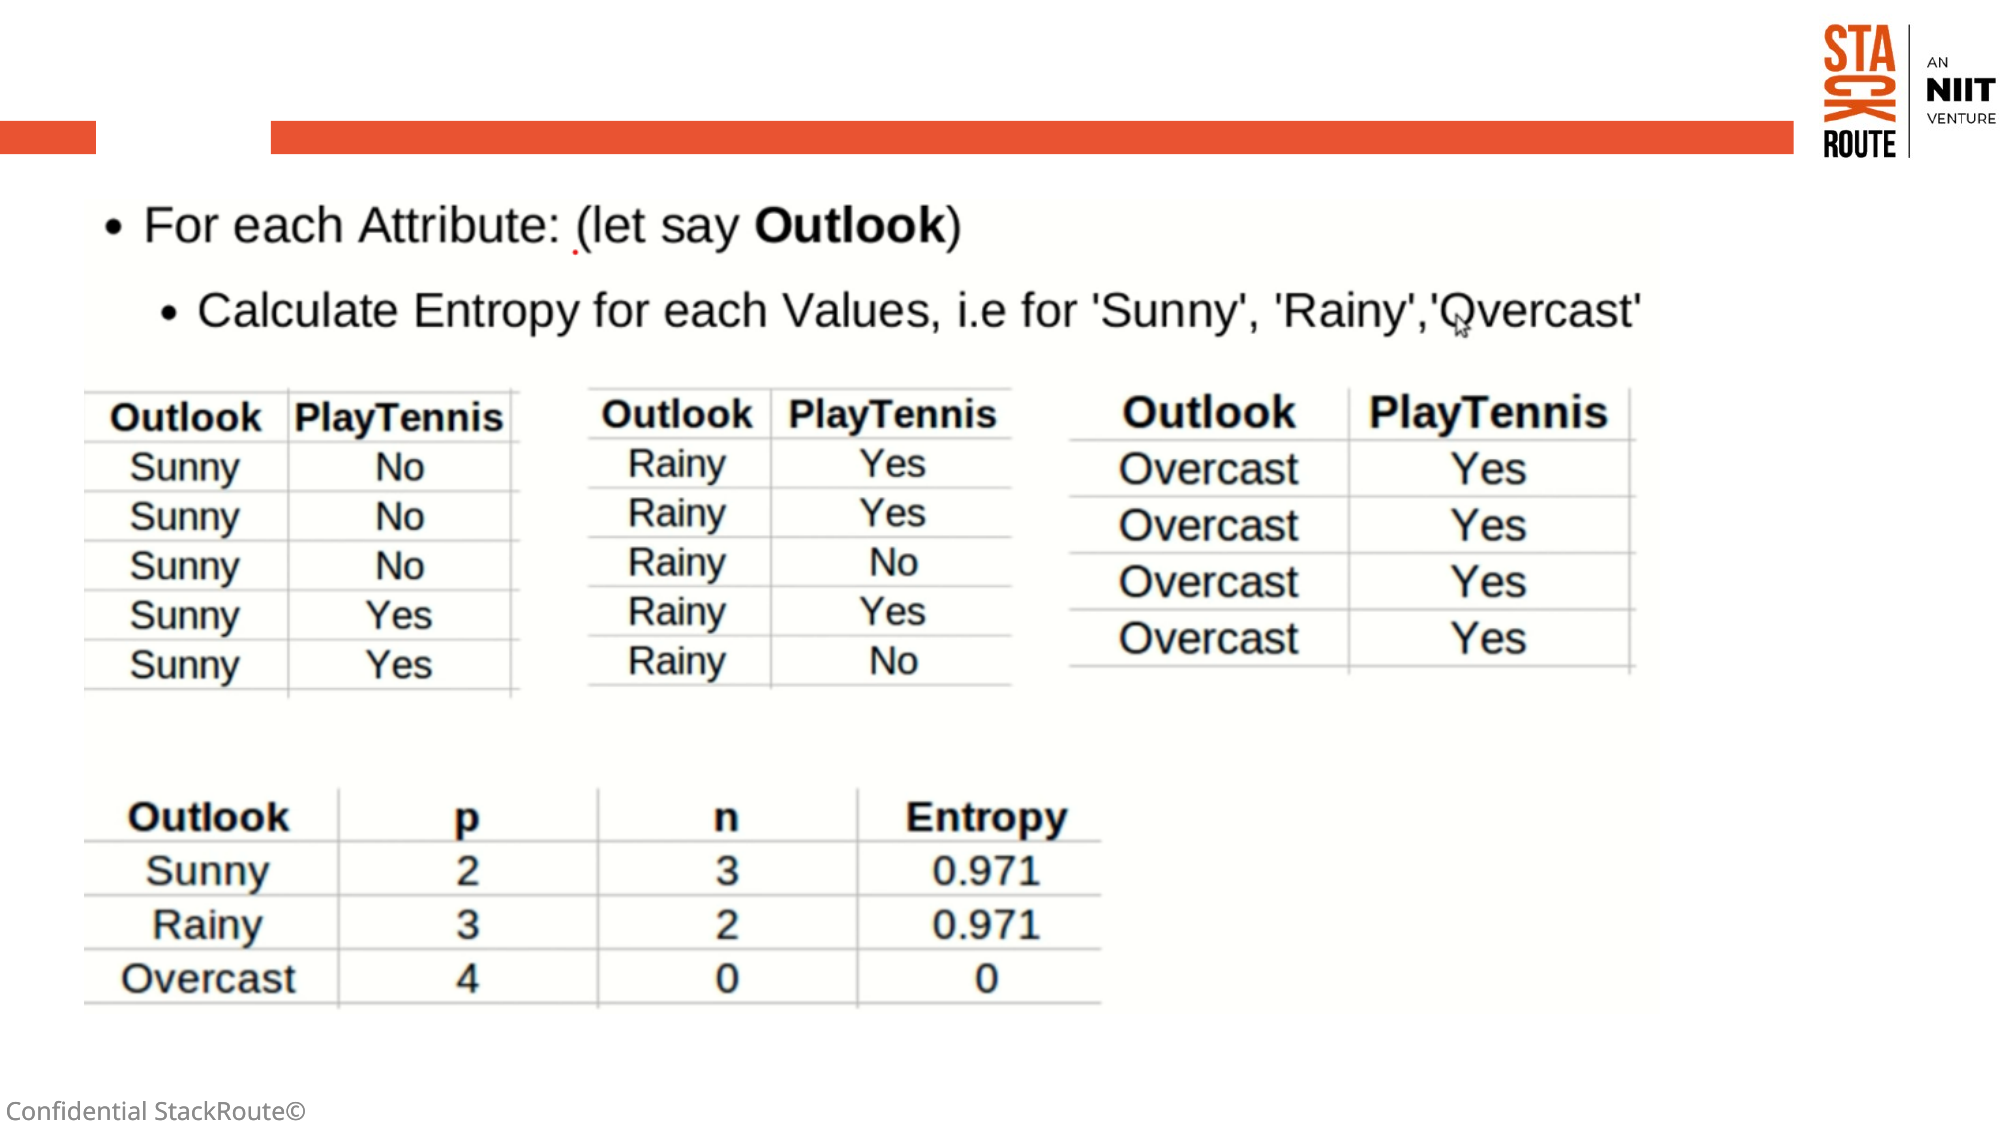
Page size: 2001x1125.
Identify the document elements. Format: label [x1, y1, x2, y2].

list [84, 199, 1660, 1014]
picture [1819, 0, 2000, 181]
